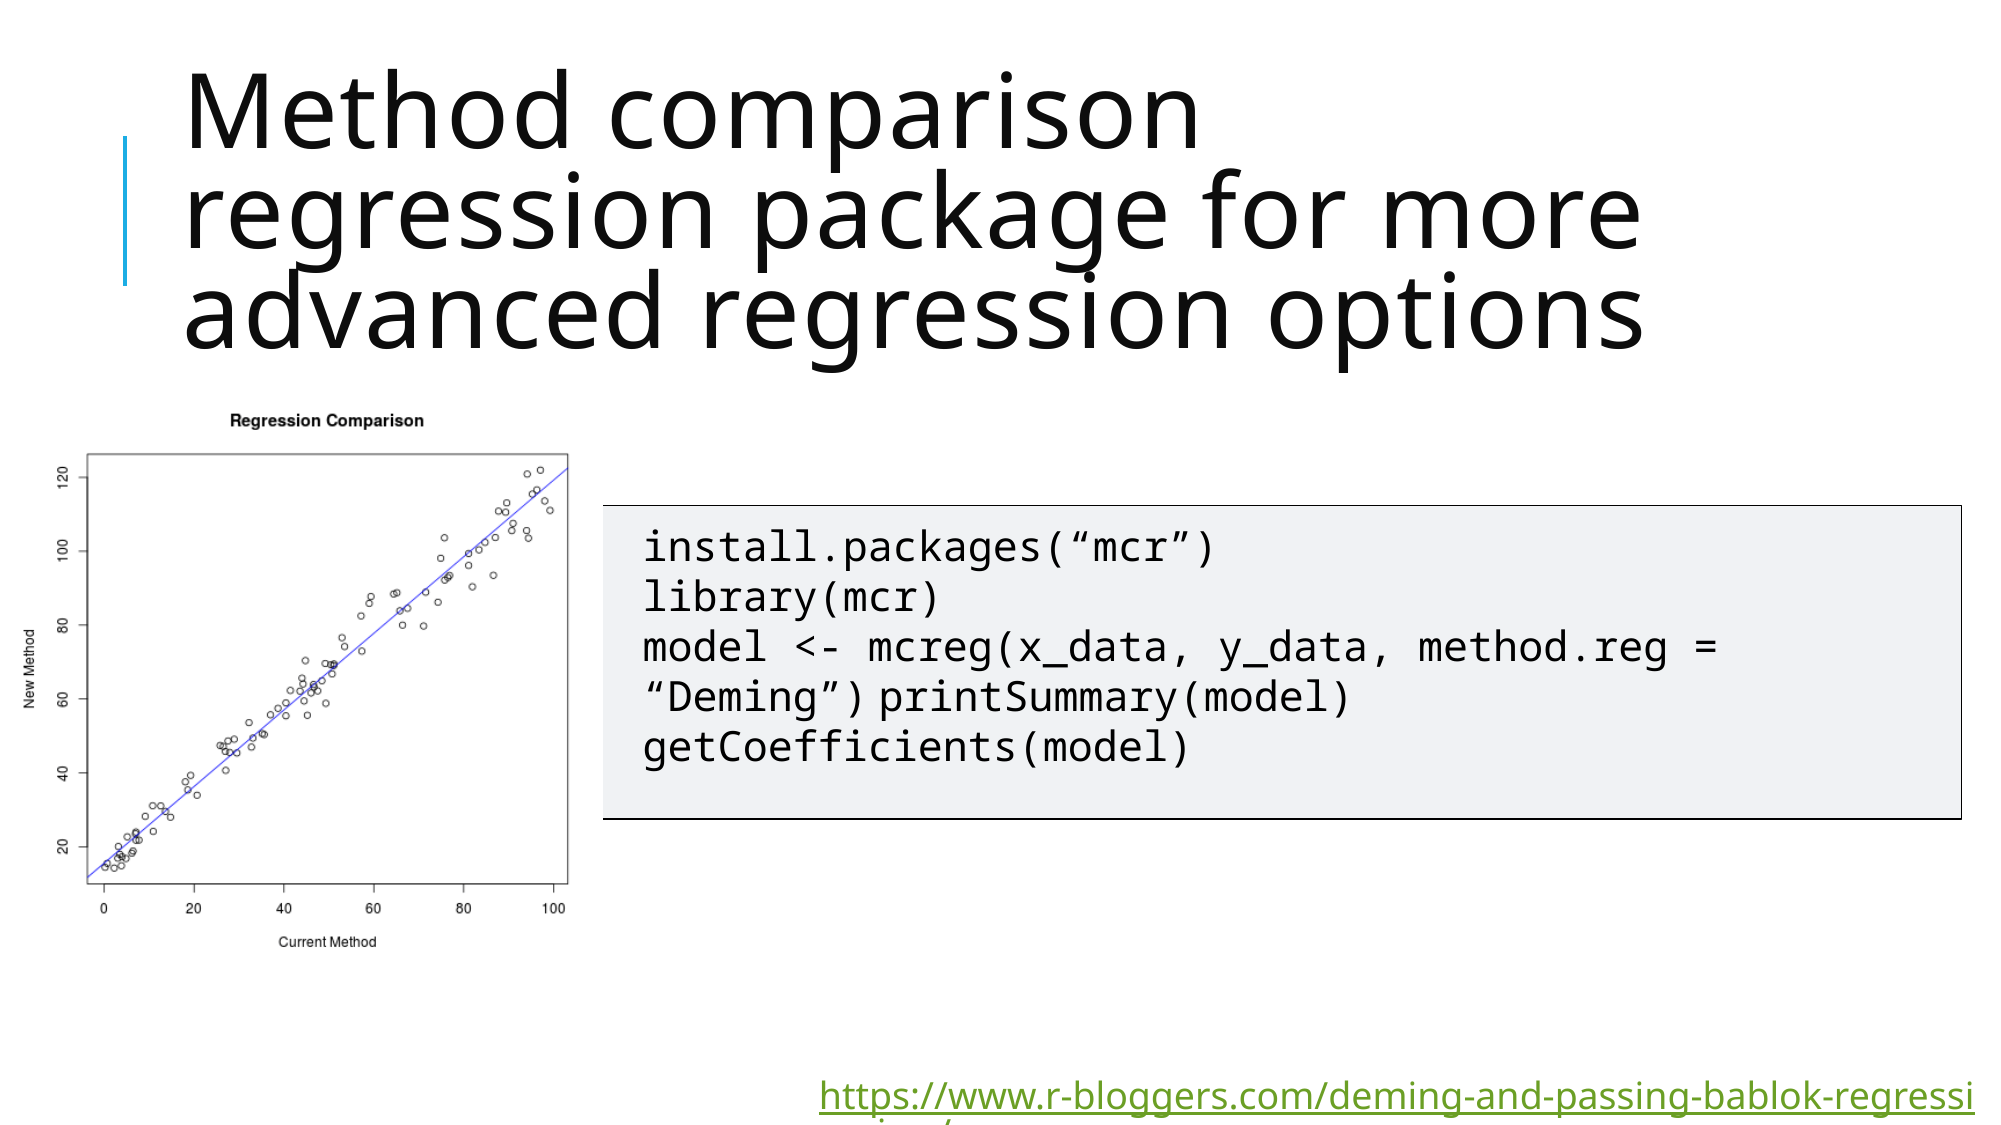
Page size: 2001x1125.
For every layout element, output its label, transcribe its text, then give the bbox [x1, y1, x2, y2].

text_box https://www.r-bloggers.com/deming-and-passing-bablok-regression-in-r/ [804, 1064, 2000, 1125]
picture [19, 386, 603, 970]
title Method comparison regression package for more advanced regression options [168, 96, 1763, 342]
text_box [609, 505, 1962, 820]
